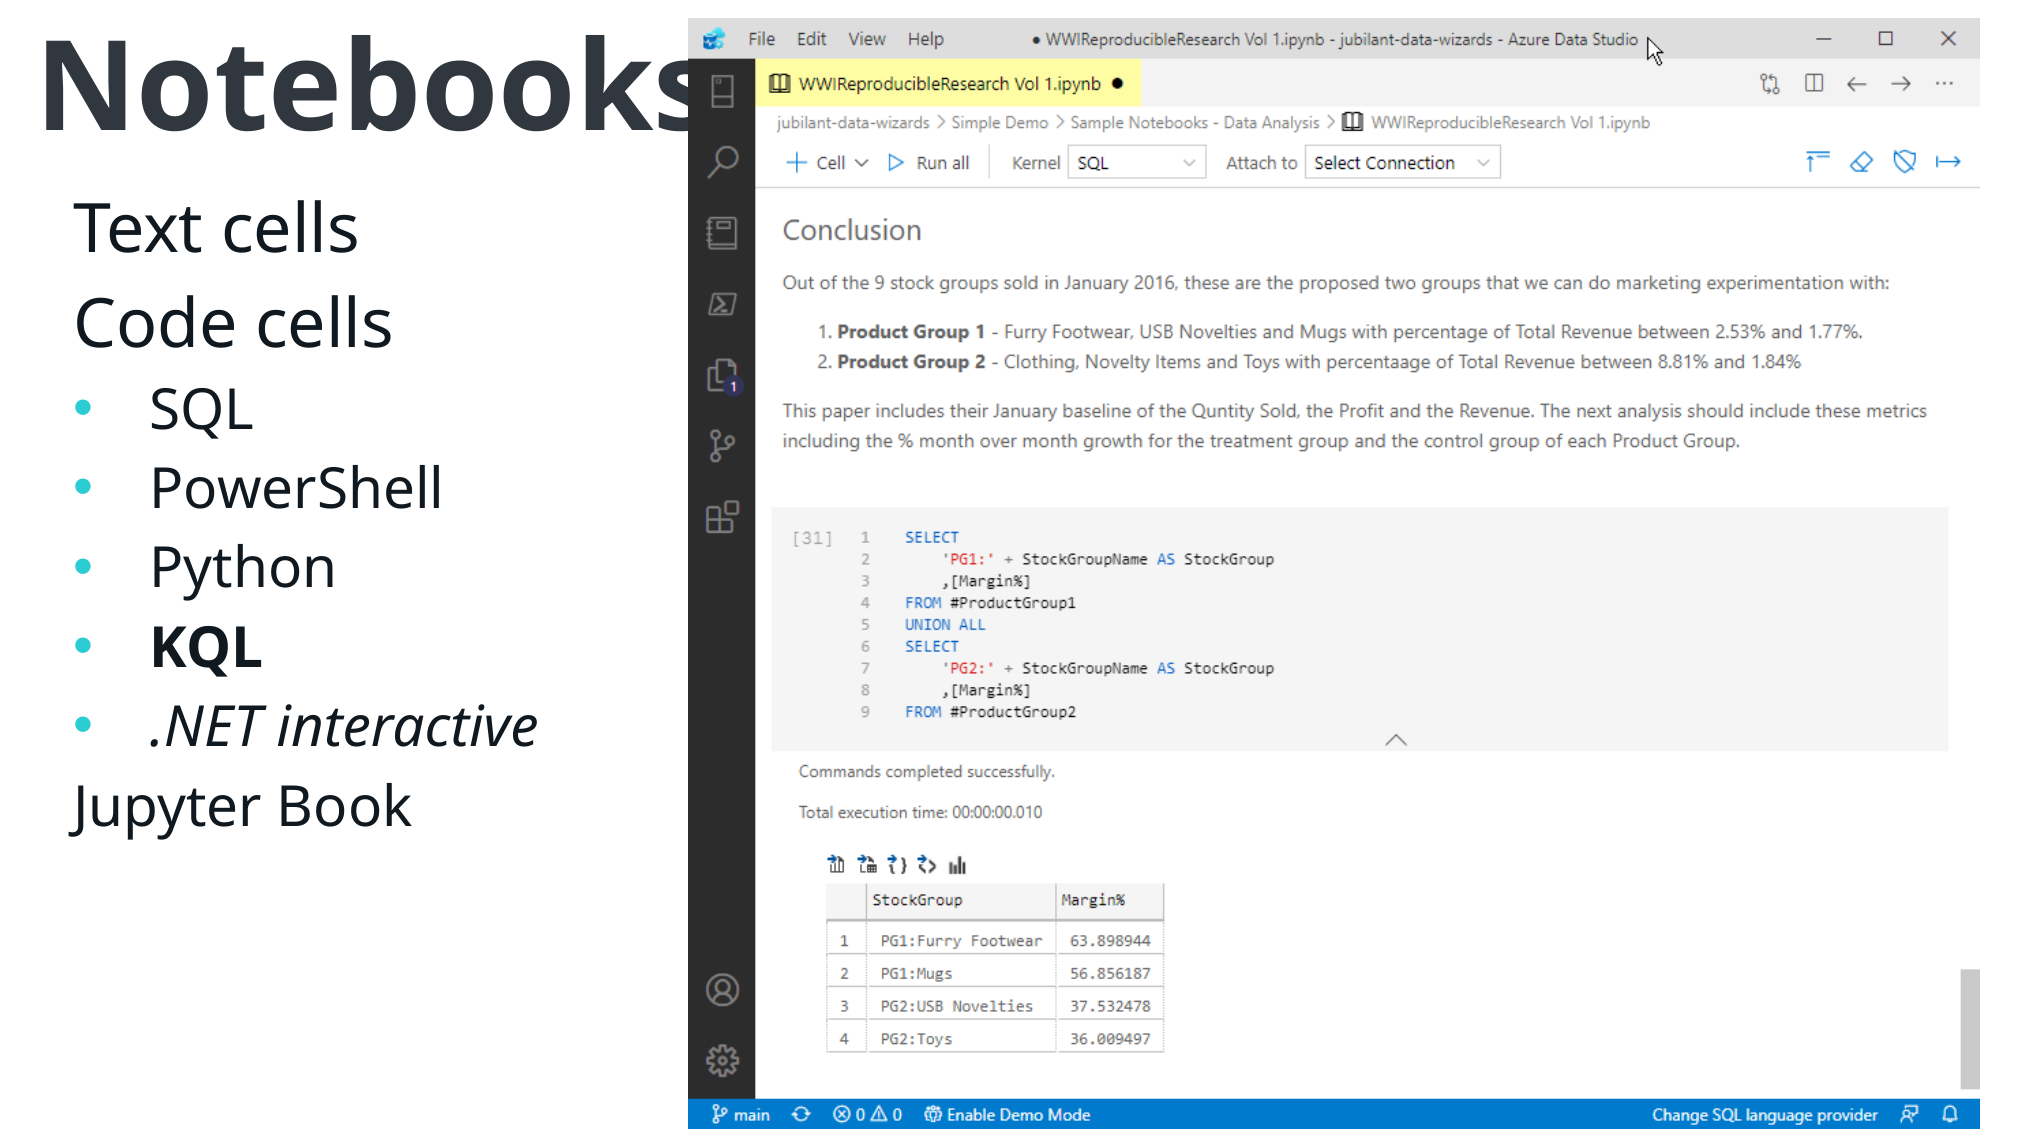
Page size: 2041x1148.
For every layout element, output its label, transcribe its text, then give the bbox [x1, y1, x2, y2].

title Notebooks [20, 48, 682, 186]
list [689, 18, 1980, 1130]
list Text cells Code cells SQL PowerShell Python KQL .NET interactive Jupyter Book [58, 176, 682, 837]
